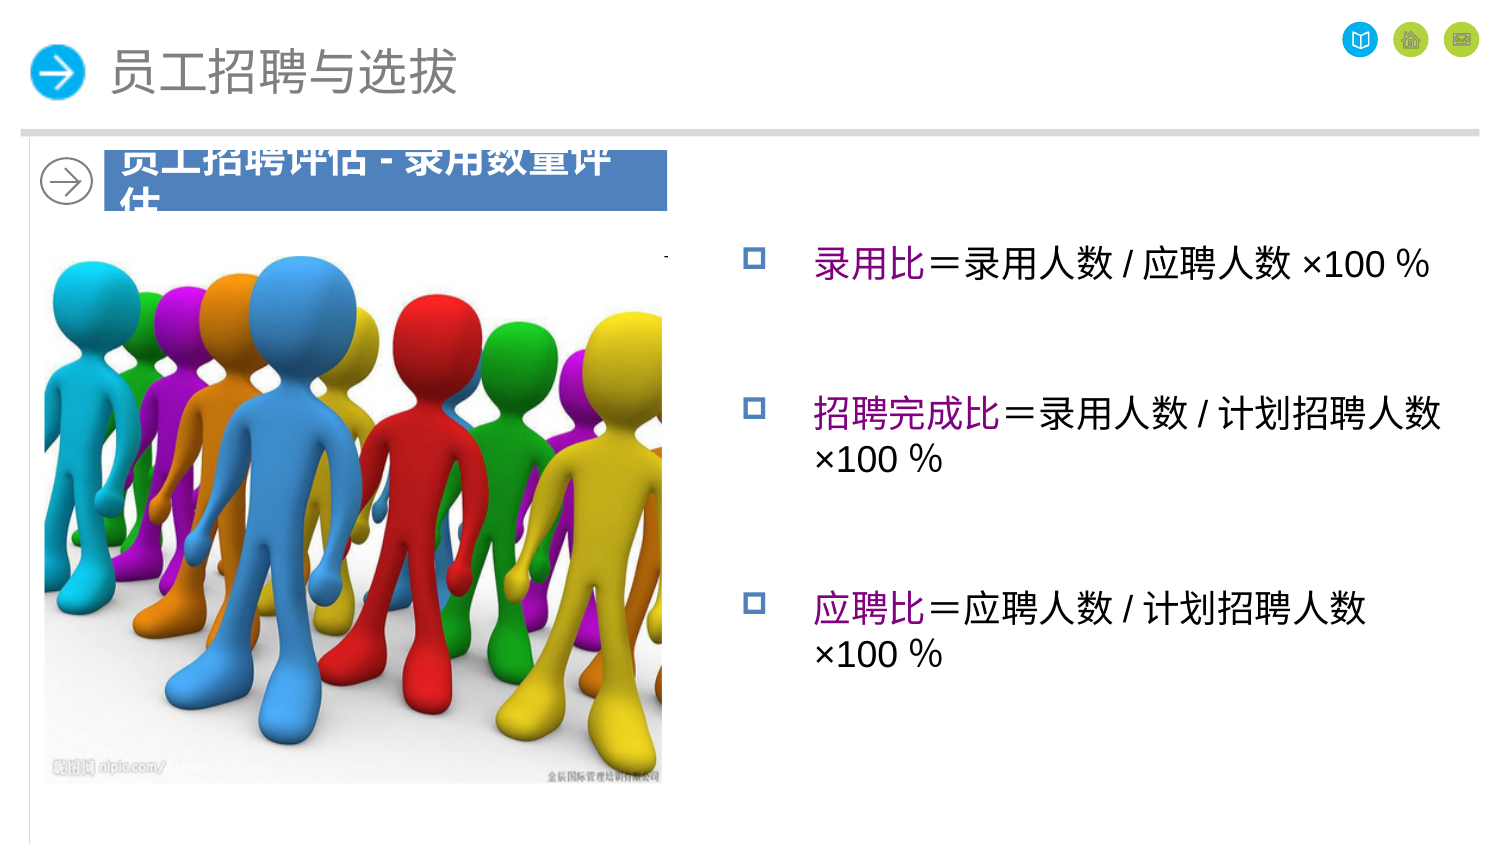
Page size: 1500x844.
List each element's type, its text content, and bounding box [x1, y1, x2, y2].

text_box 员工招聘与选拔 [93, 33, 474, 108]
picture [1452, 32, 1472, 47]
text_box [1340, 19, 1380, 60]
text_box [40, 149, 668, 212]
text_box [1441, 19, 1482, 60]
picture [1397, 27, 1422, 50]
text_box [1394, 19, 1431, 60]
text_box 录用比＝录用人数/应聘人数×100％ 招聘完成比＝录用人数/计划招聘人数×100％ 应聘比＝应聘人数/计划招聘人数×100％ [726, 232, 1459, 812]
picture [29, 43, 89, 104]
text_box [18, 127, 1481, 138]
picture [40, 256, 668, 789]
